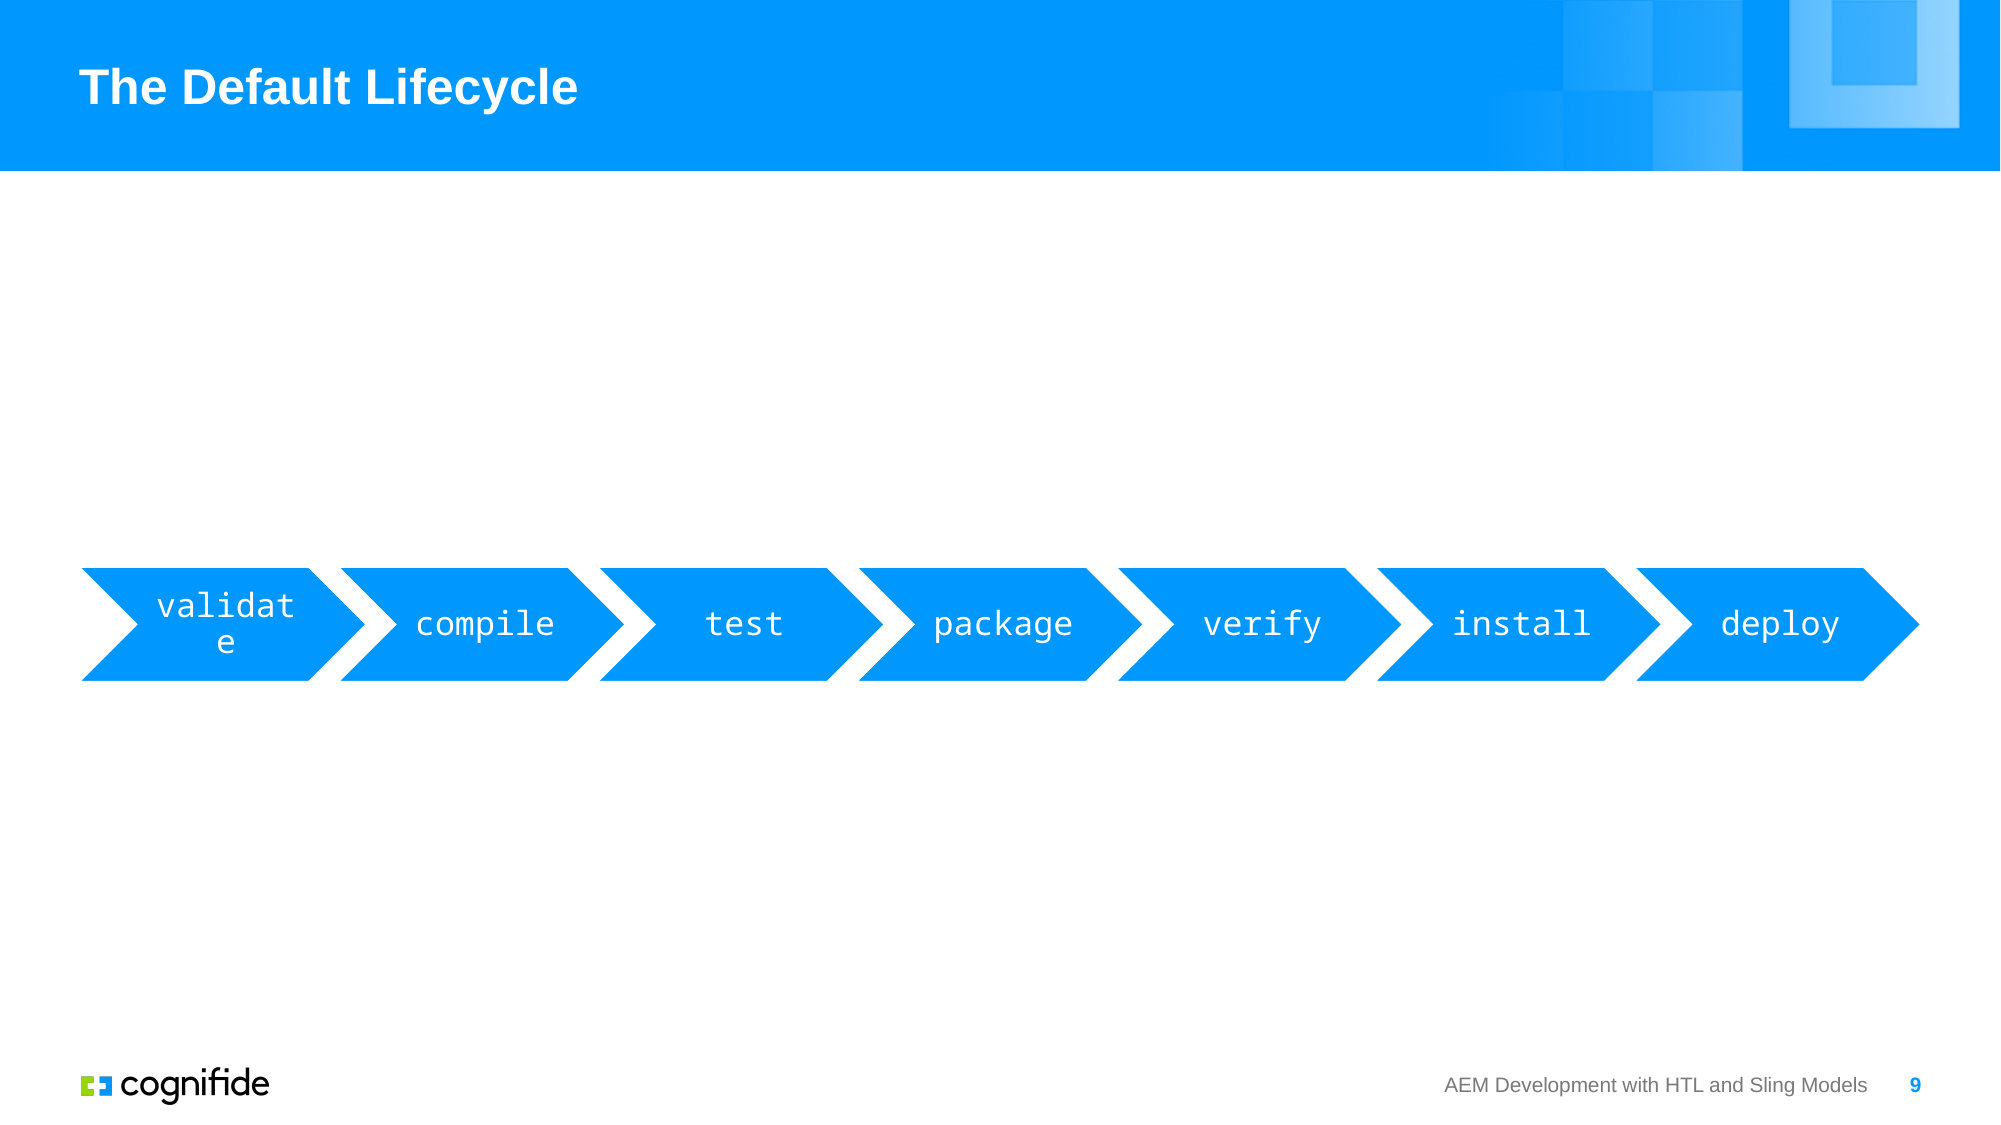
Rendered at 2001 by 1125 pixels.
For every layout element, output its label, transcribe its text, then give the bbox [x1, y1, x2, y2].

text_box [78, 566, 1922, 683]
picture [0, 0, 2001, 171]
footer AEM Development with HTL and Sling Models [662, 1054, 1867, 1115]
slide_number 9 [1867, 1054, 1922, 1115]
title The Default Lifecycle [78, 8, 1700, 160]
picture [81, 1067, 269, 1105]
